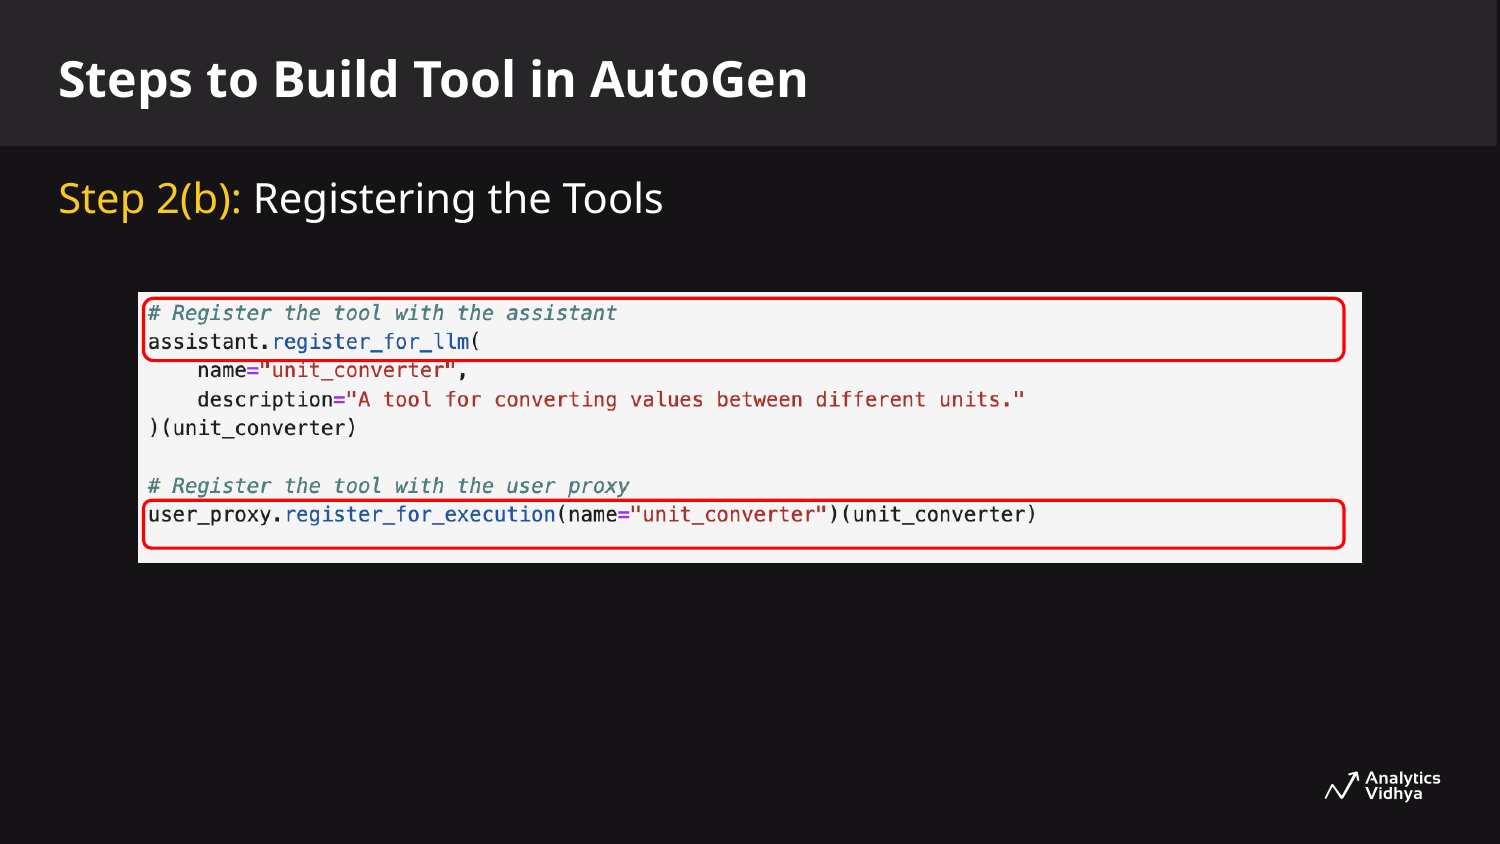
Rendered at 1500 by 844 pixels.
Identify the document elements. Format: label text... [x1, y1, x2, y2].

text_box Step 2(b): Registering the Tools [43, 157, 1416, 286]
text_box Steps to Build Tool in AutoGen [43, 32, 1355, 119]
picture [137, 291, 1363, 563]
picture [1320, 769, 1445, 805]
text_box [0, 0, 1497, 146]
